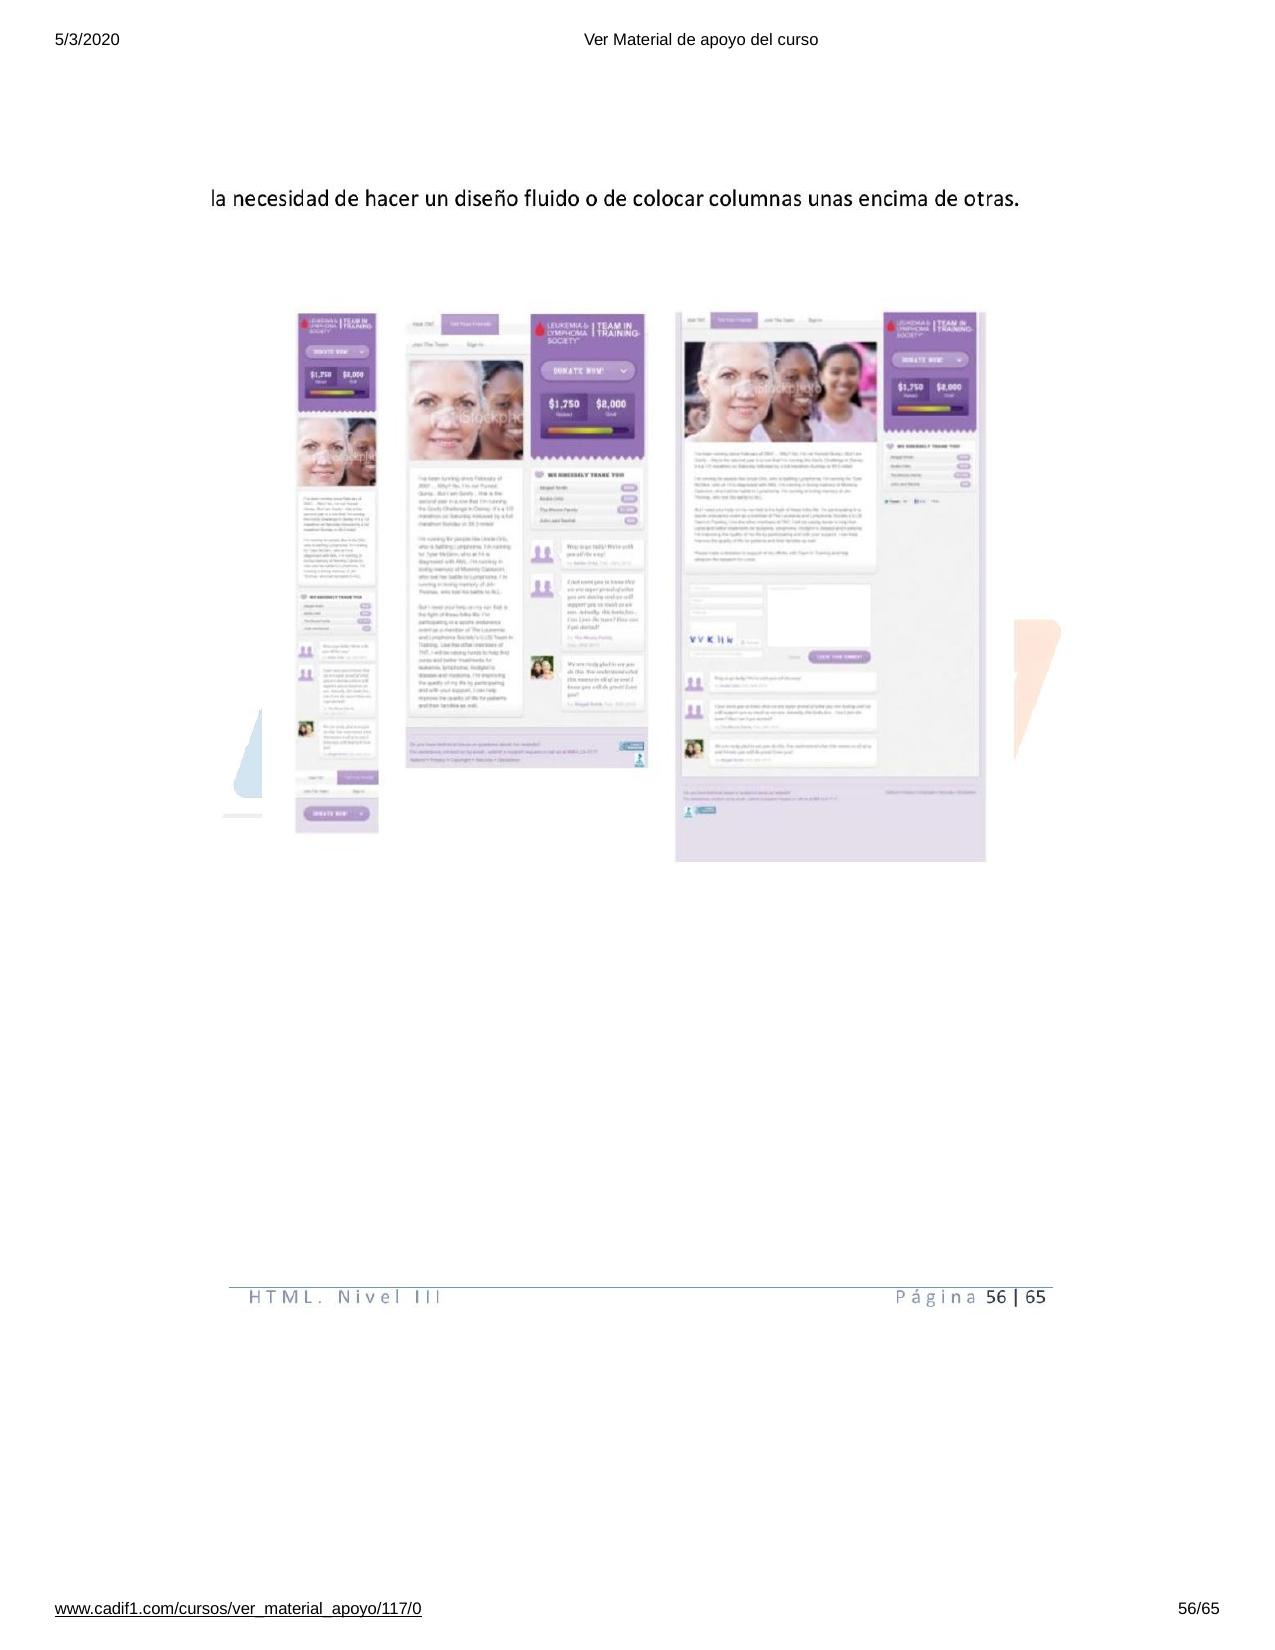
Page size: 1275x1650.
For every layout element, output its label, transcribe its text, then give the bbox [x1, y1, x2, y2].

text_box Ver Material de apoyo del curso [582, 27, 821, 50]
slide_number 10/65 [1171, 1597, 1222, 1650]
text_box www.cadif1.com/cursos/ver_material_apoyo/117/0 [53, 1597, 428, 1618]
text_box [209, 184, 1072, 1315]
text_box 5/3/2020 [53, 27, 123, 50]
